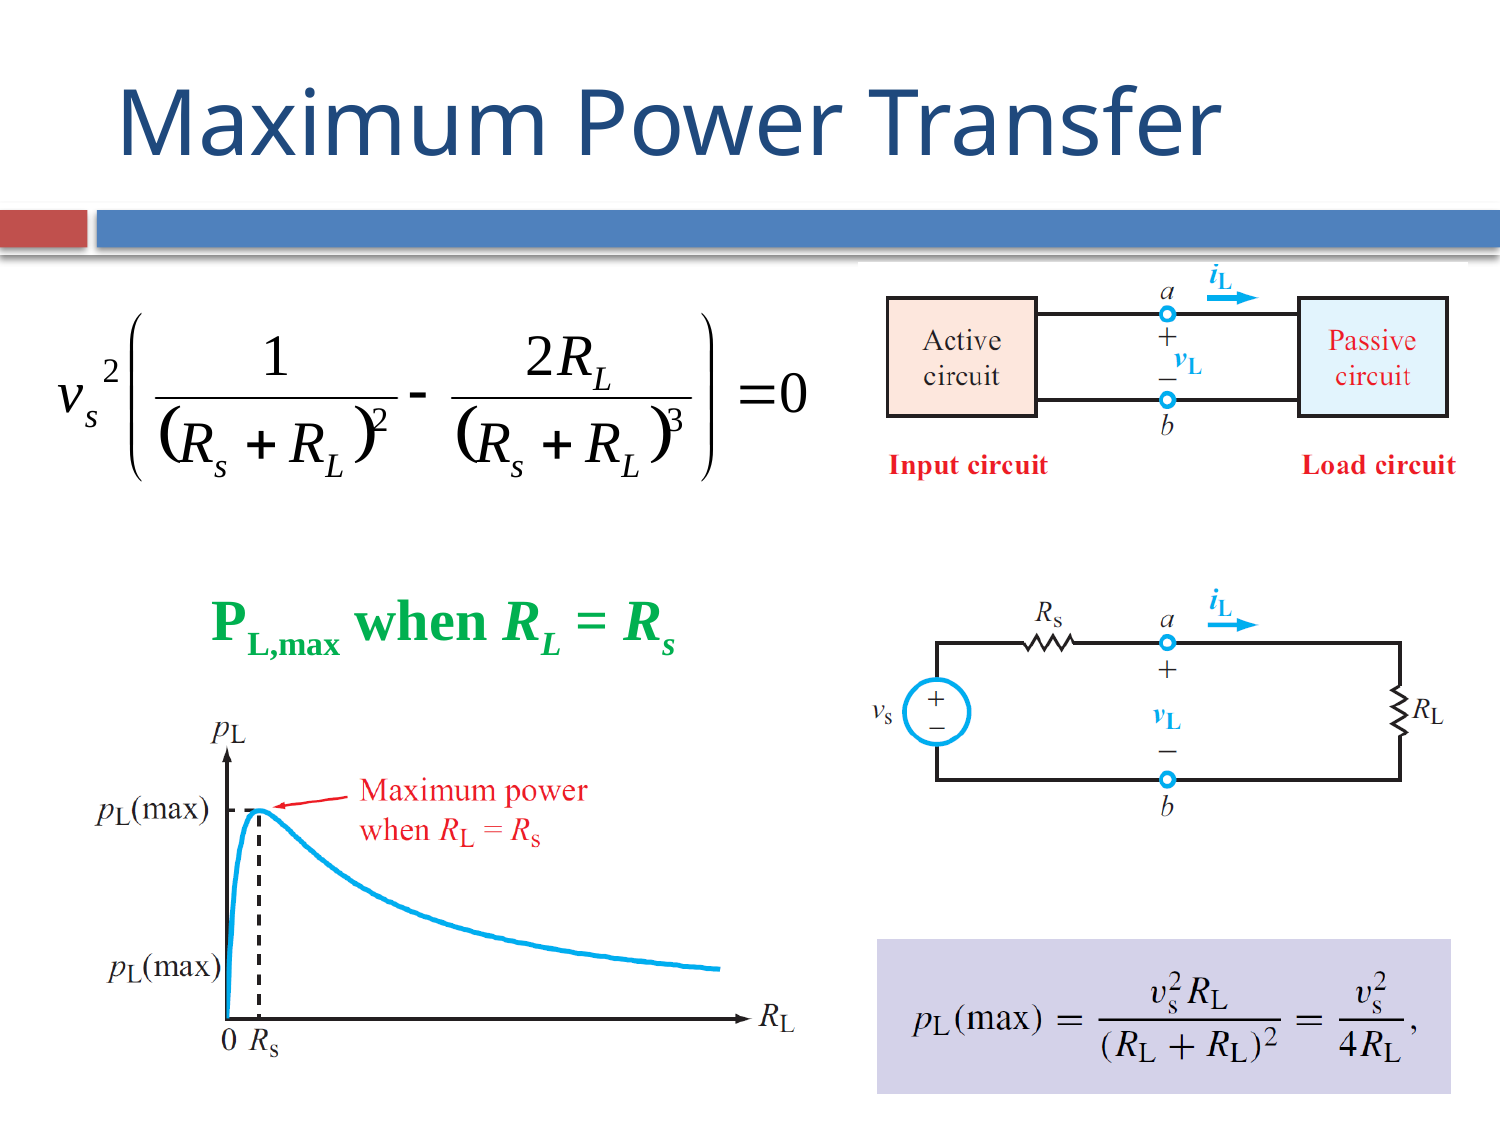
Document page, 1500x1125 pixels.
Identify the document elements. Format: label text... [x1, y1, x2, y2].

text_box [49, 299, 819, 497]
picture [87, 712, 800, 1063]
picture [874, 937, 1452, 1101]
text_box PL,max when RL = Rs [0, 575, 852, 670]
picture [858, 262, 1468, 913]
title Maximum Power Transfer [100, 37, 1438, 200]
